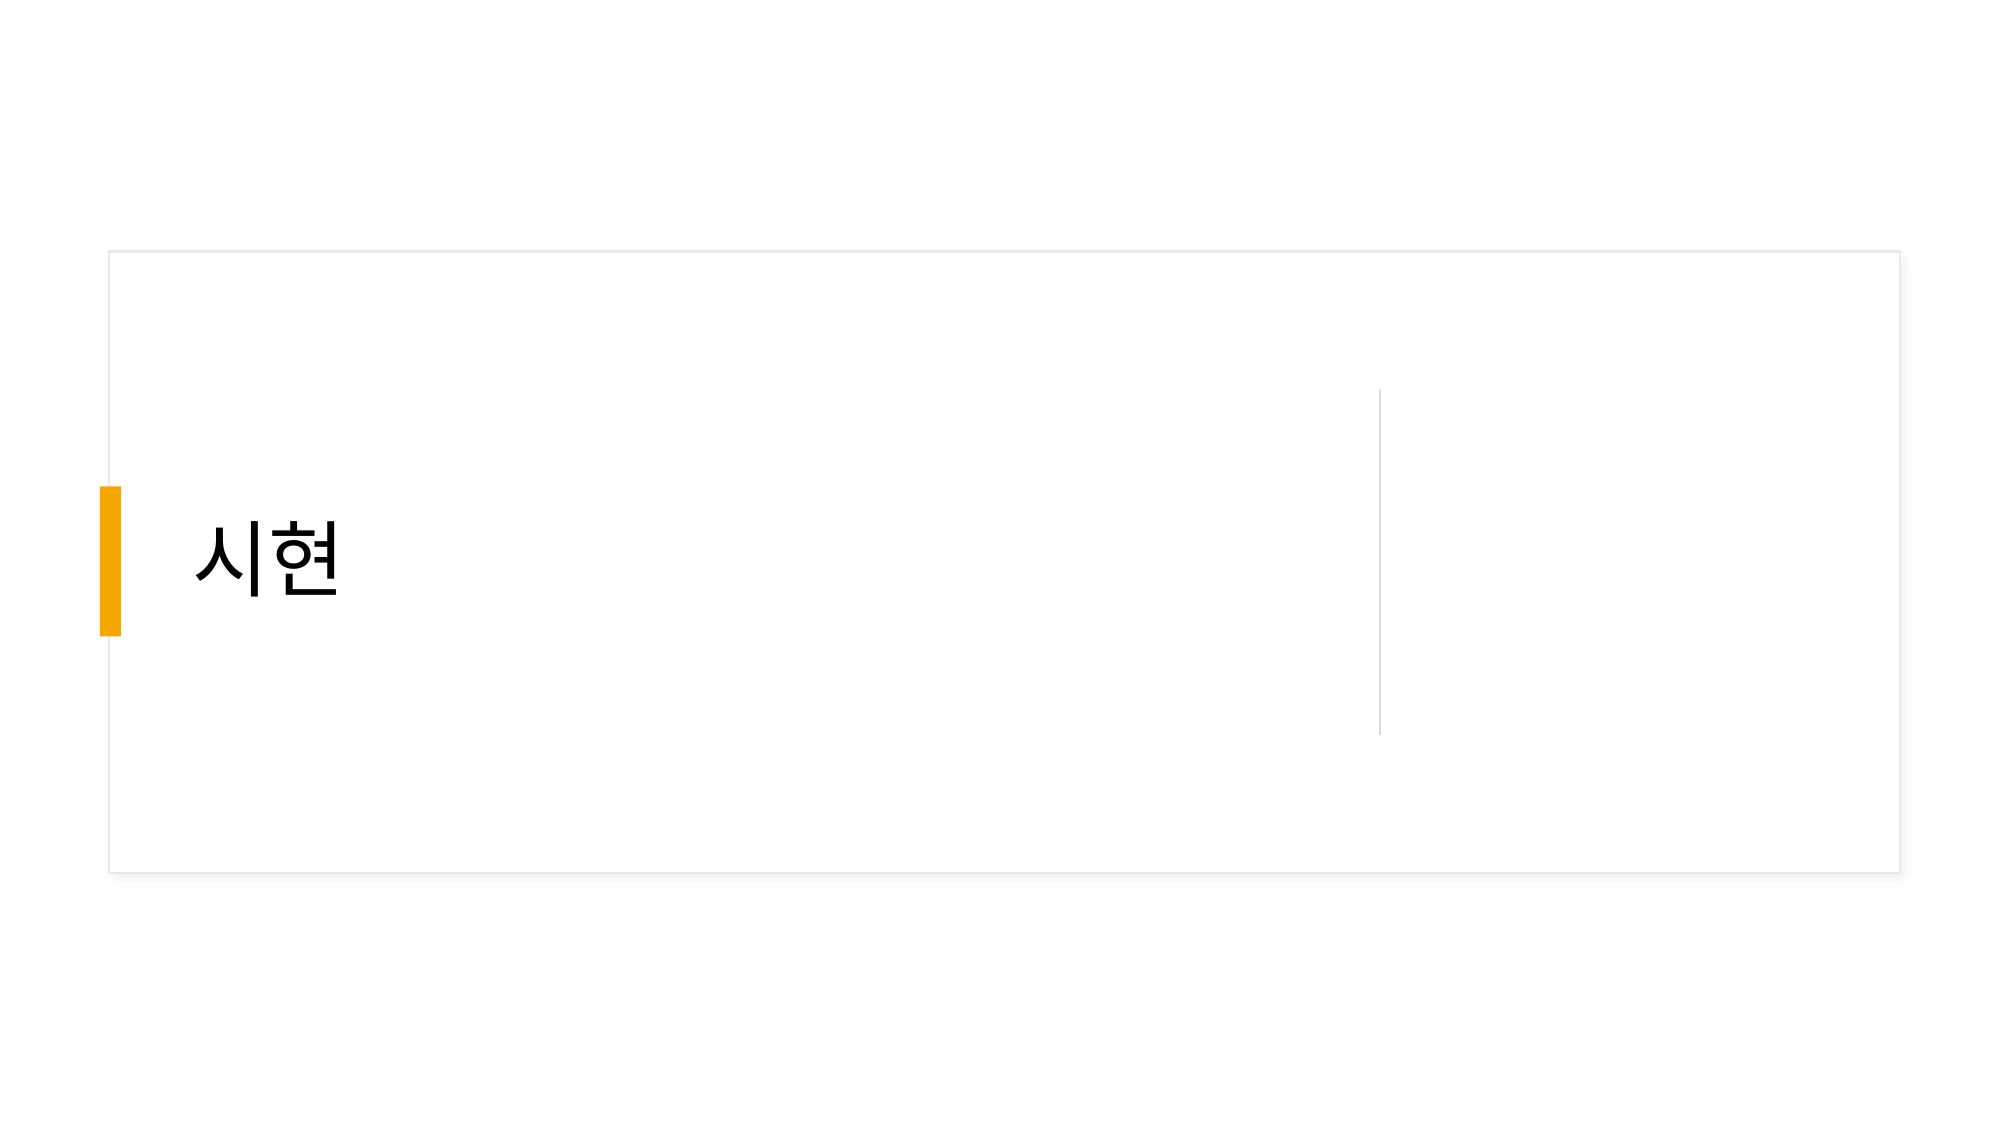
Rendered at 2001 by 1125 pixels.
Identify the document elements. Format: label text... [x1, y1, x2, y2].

title 시현 [176, 318, 1328, 809]
